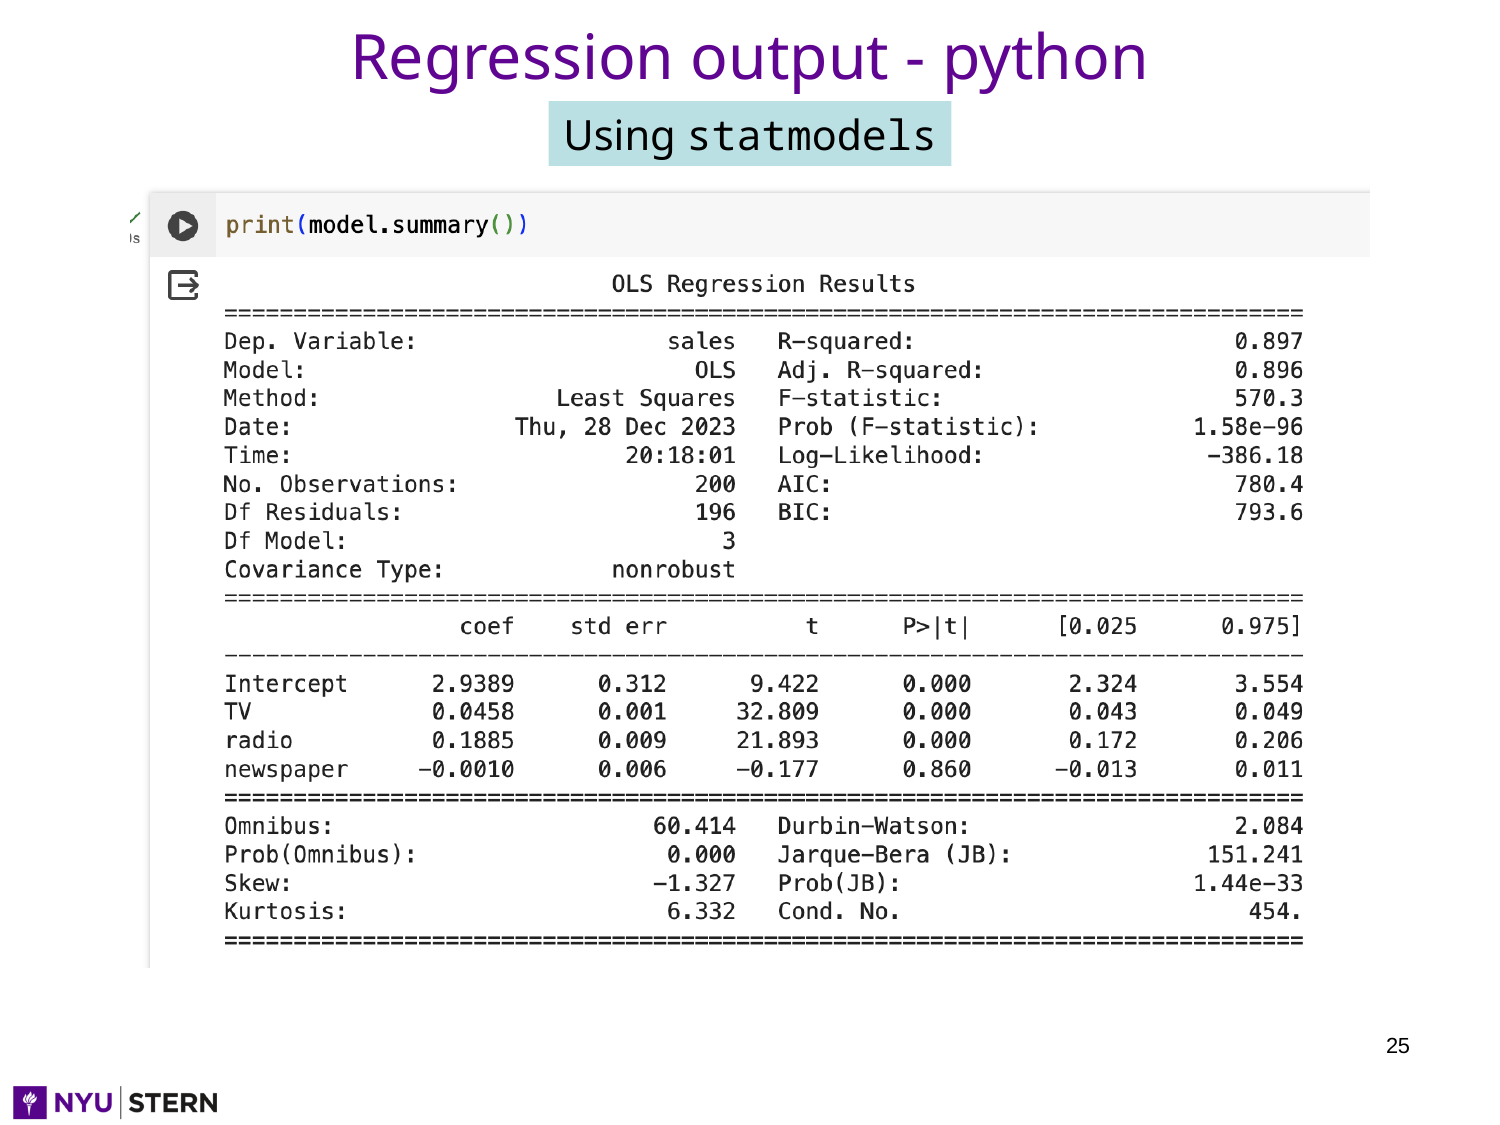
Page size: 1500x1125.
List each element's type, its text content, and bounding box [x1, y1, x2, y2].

picture [0, 1038, 230, 1125]
slide_number 25 [1074, 1024, 1426, 1103]
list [130, 177, 1370, 968]
text_box Using statmodels [548, 101, 952, 166]
title Regression output - python [75, 0, 1425, 115]
